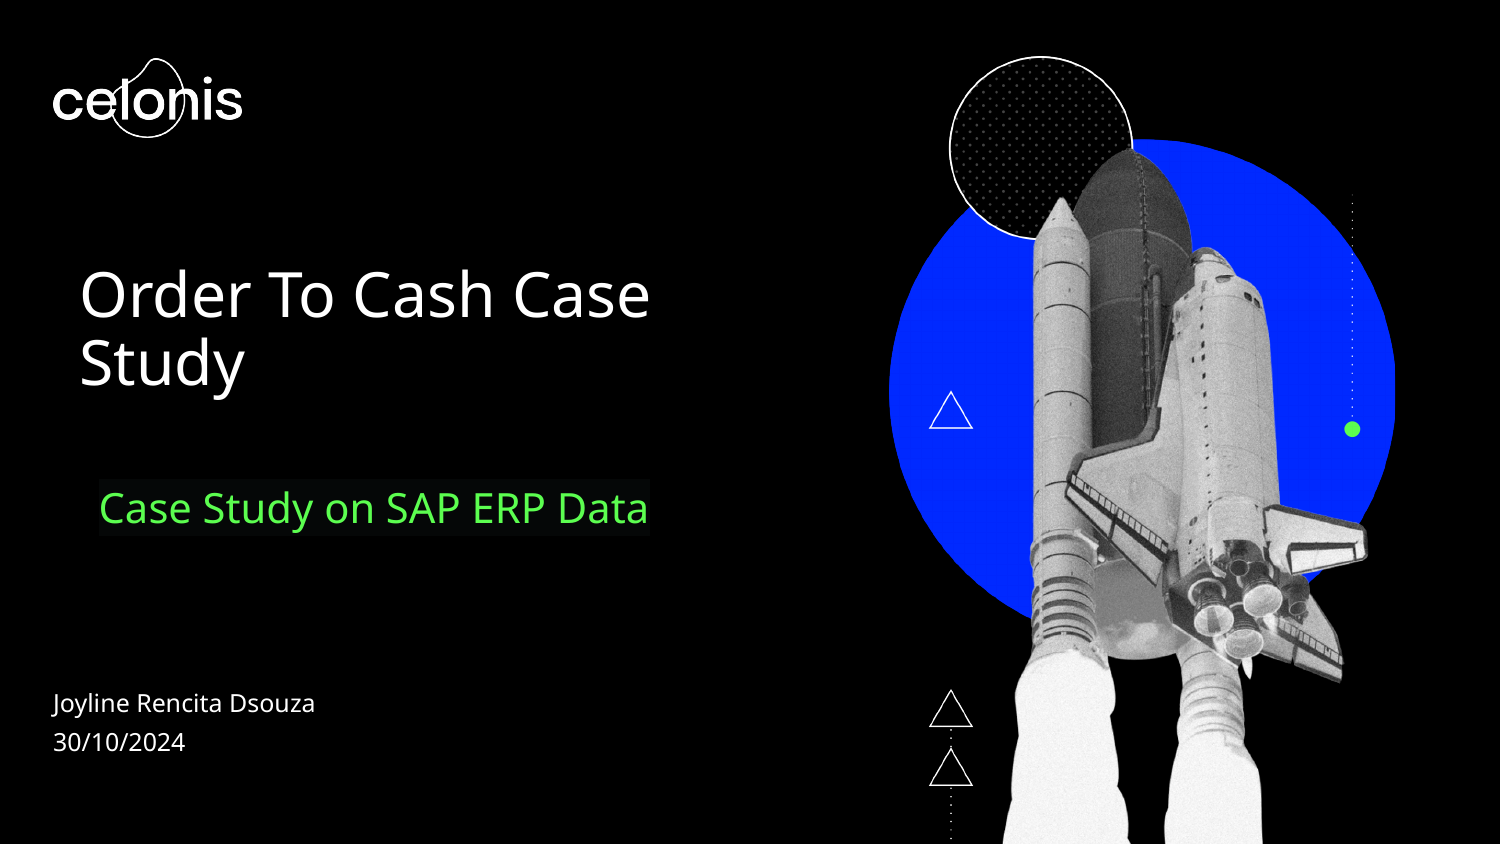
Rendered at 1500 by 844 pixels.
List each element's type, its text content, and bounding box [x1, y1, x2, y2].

list 30/10/2024 [53, 730, 791, 766]
title Order To Cash Case Study [79, 147, 816, 399]
picture [53, 58, 242, 138]
list Case Study on SAP ERP Data [98, 481, 835, 647]
list Joyline Rencita Dsouza [53, 691, 791, 727]
picture [889, 56, 1396, 844]
